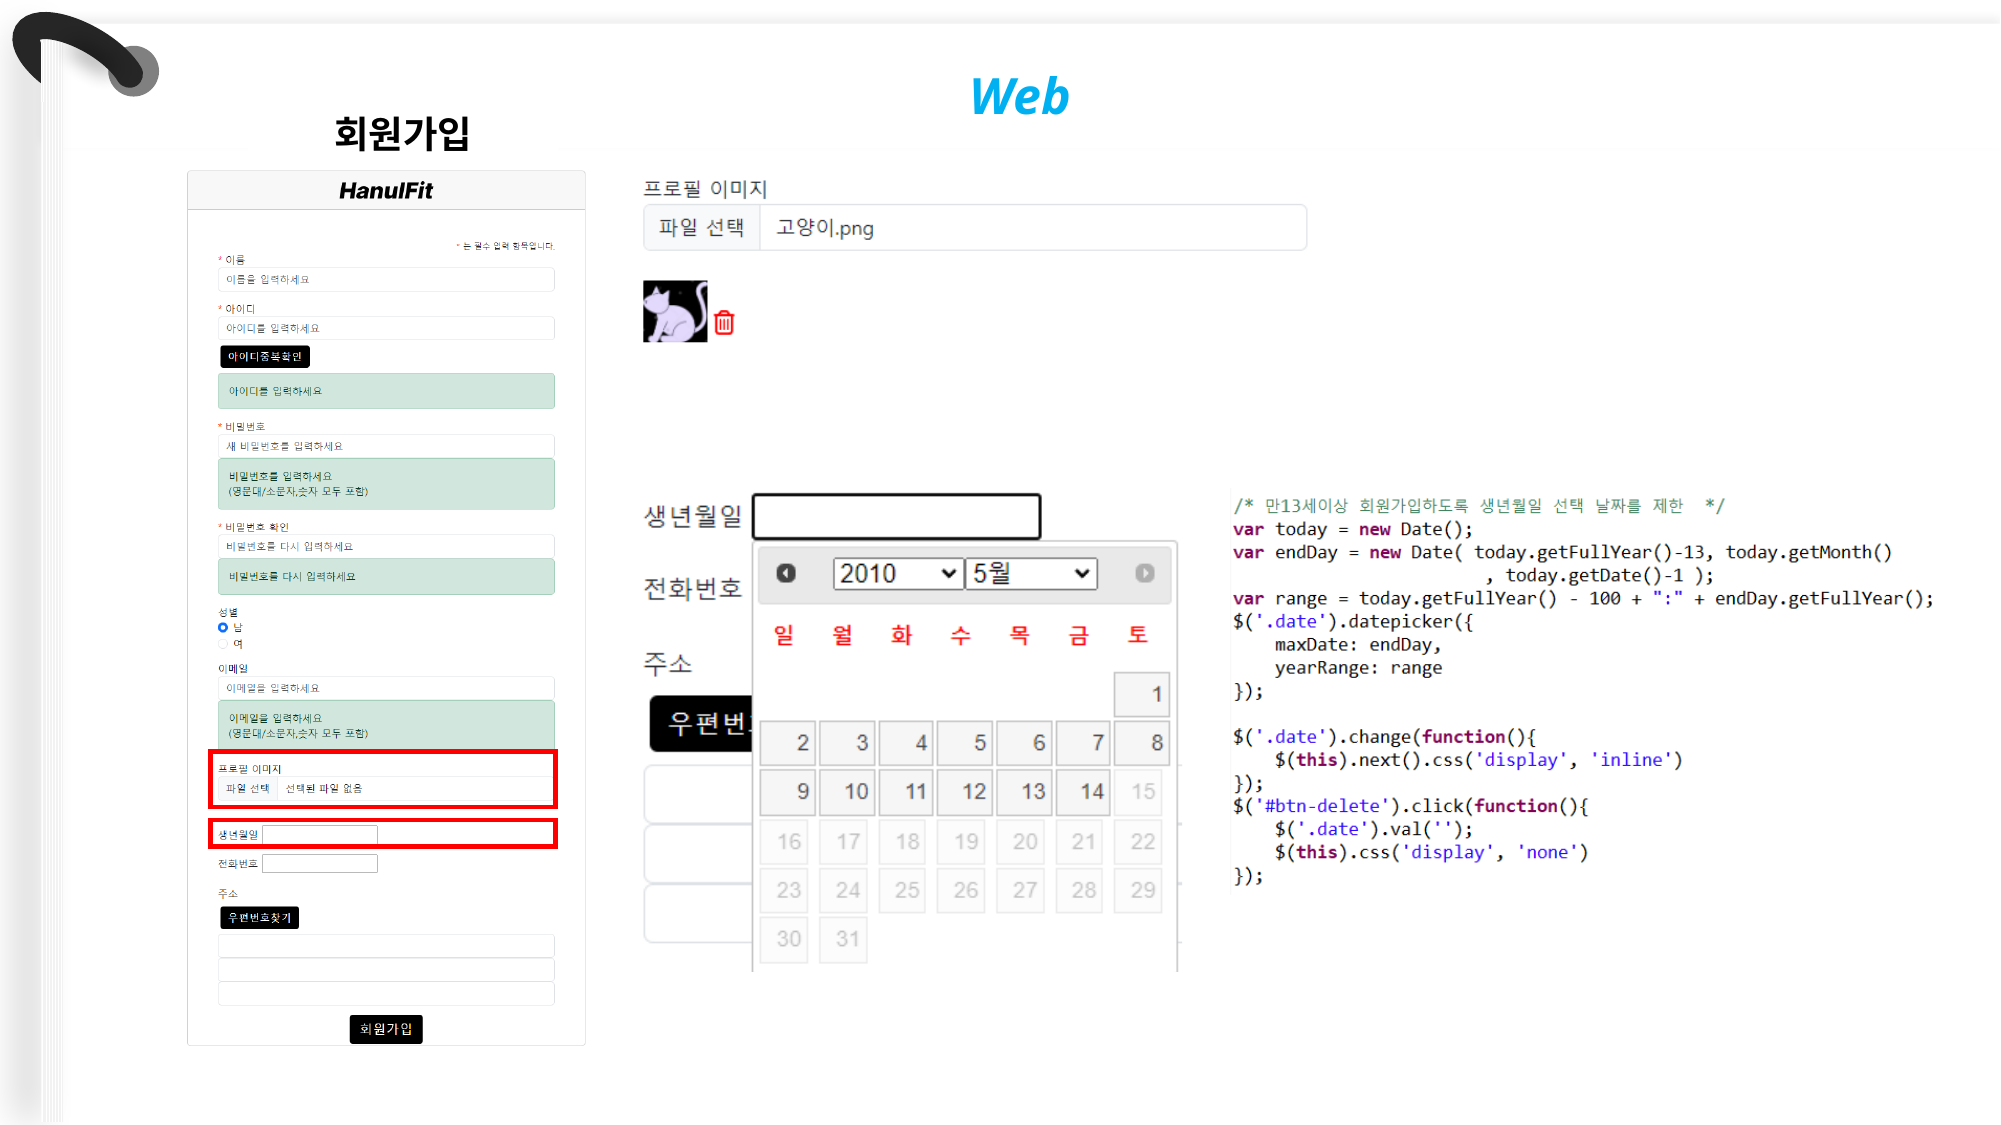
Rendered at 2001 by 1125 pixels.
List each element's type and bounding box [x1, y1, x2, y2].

picture [636, 484, 1183, 972]
text_box [19, 19, 2000, 1122]
picture [179, 167, 592, 1076]
picture [1227, 488, 1954, 895]
picture [636, 167, 1315, 351]
